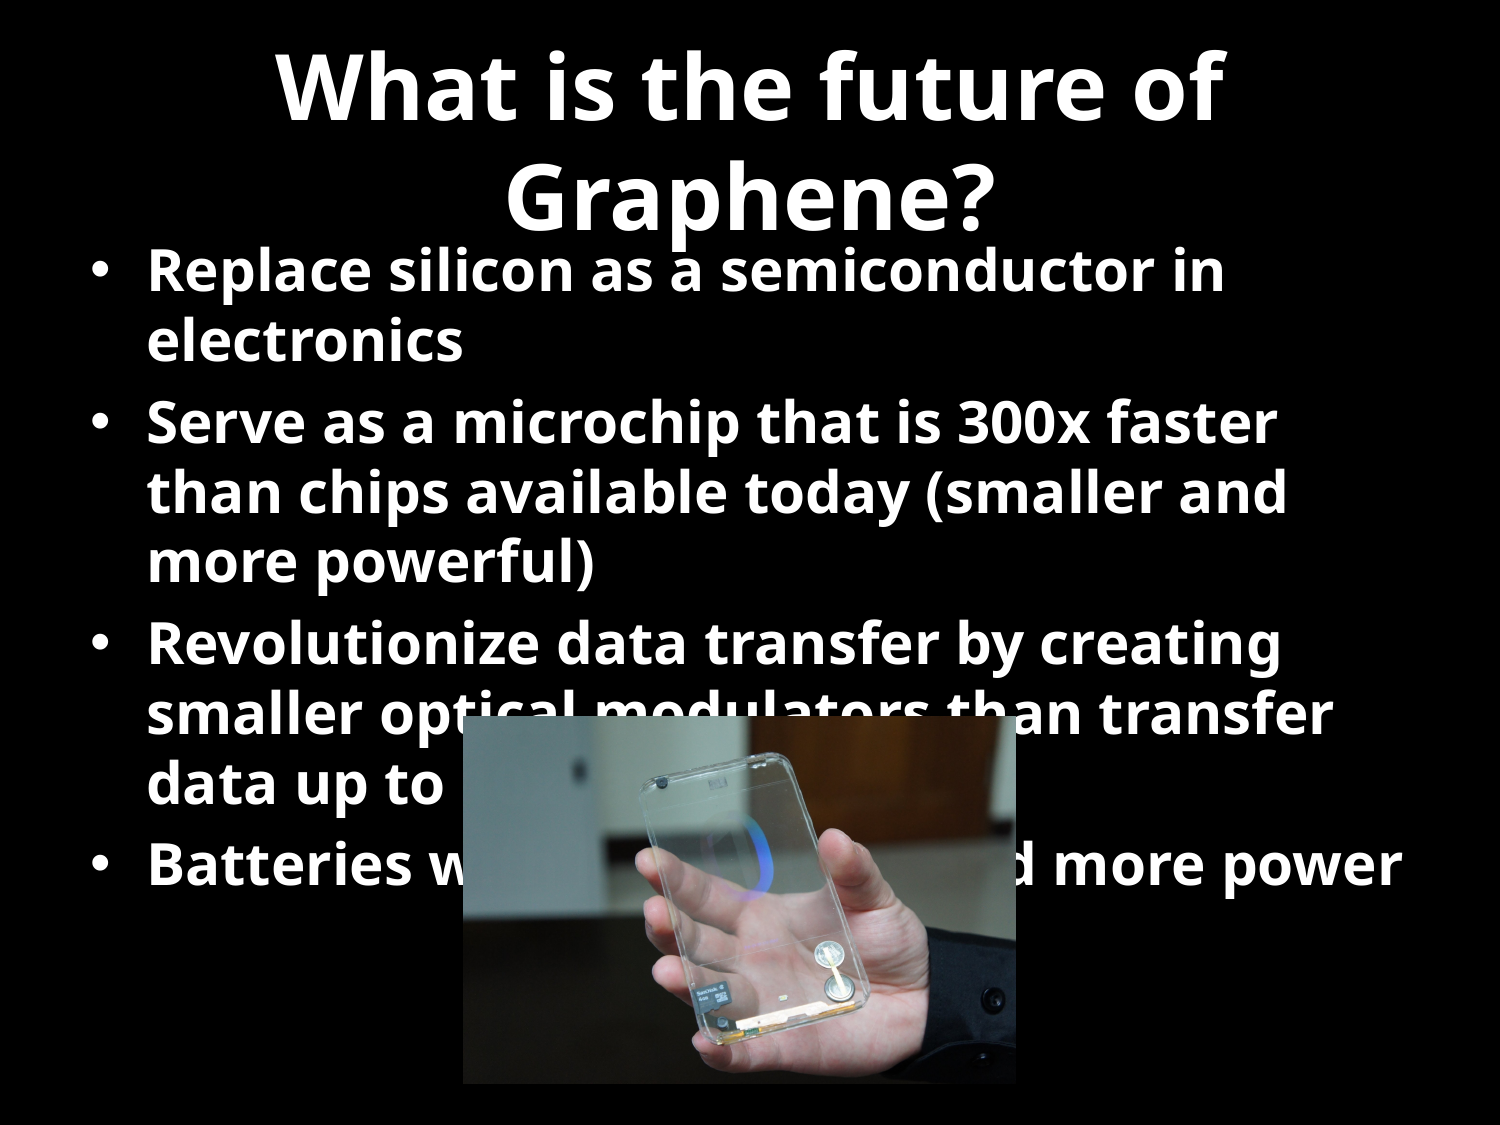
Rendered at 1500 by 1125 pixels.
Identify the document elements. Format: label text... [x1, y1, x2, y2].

list Replace silicon as a semiconductor in electronics Serve as a microchip that is 300x faster than chips available today (smaller and more powerful) Revolutionize data transfer by creating smaller optical modulators than transfer data up to 10x faster Batteries with longer lives and more power [75, 226, 1425, 969]
picture [463, 716, 1016, 1084]
title What is the future of Graphene? [75, 45, 1425, 226]
